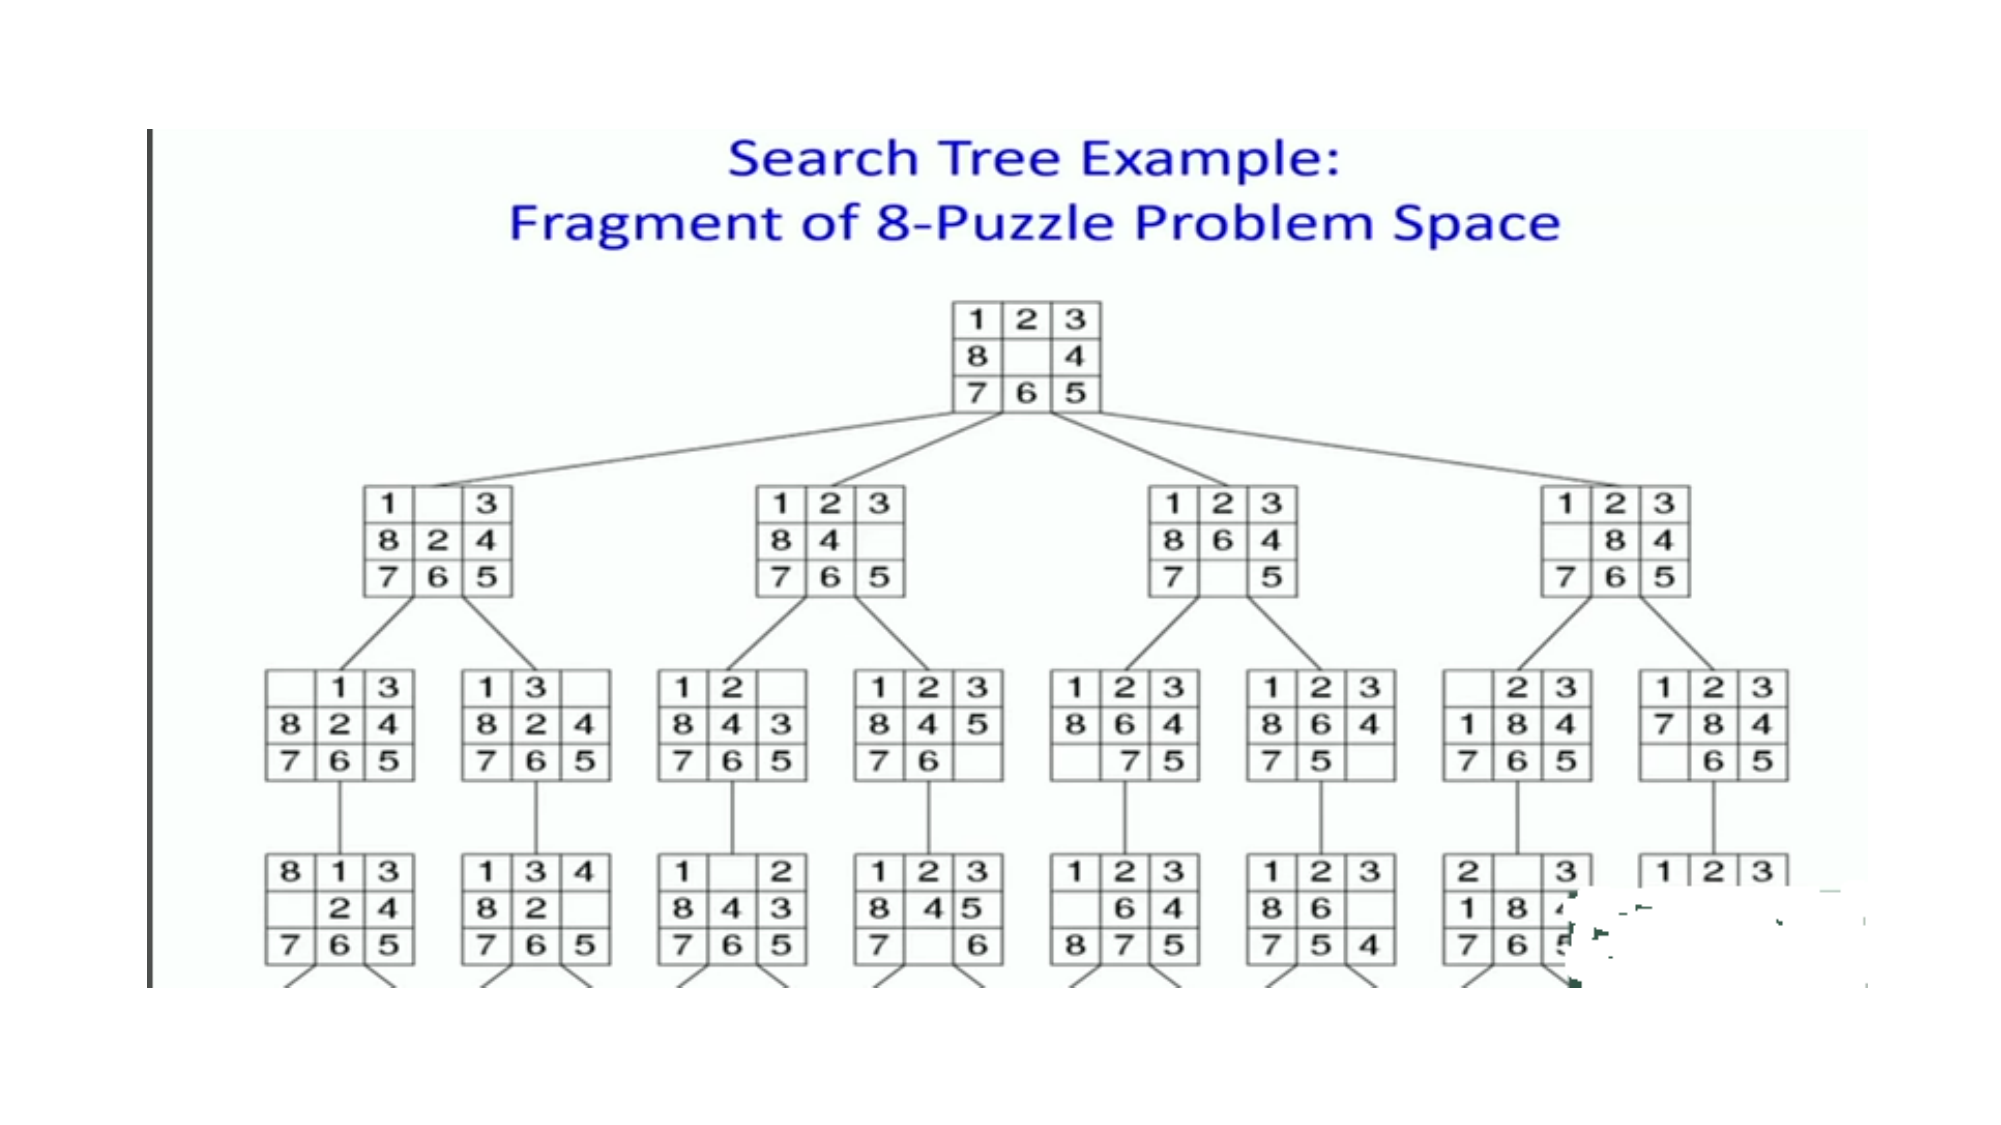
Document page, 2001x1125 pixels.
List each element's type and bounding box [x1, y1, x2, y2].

picture [147, 129, 1868, 989]
